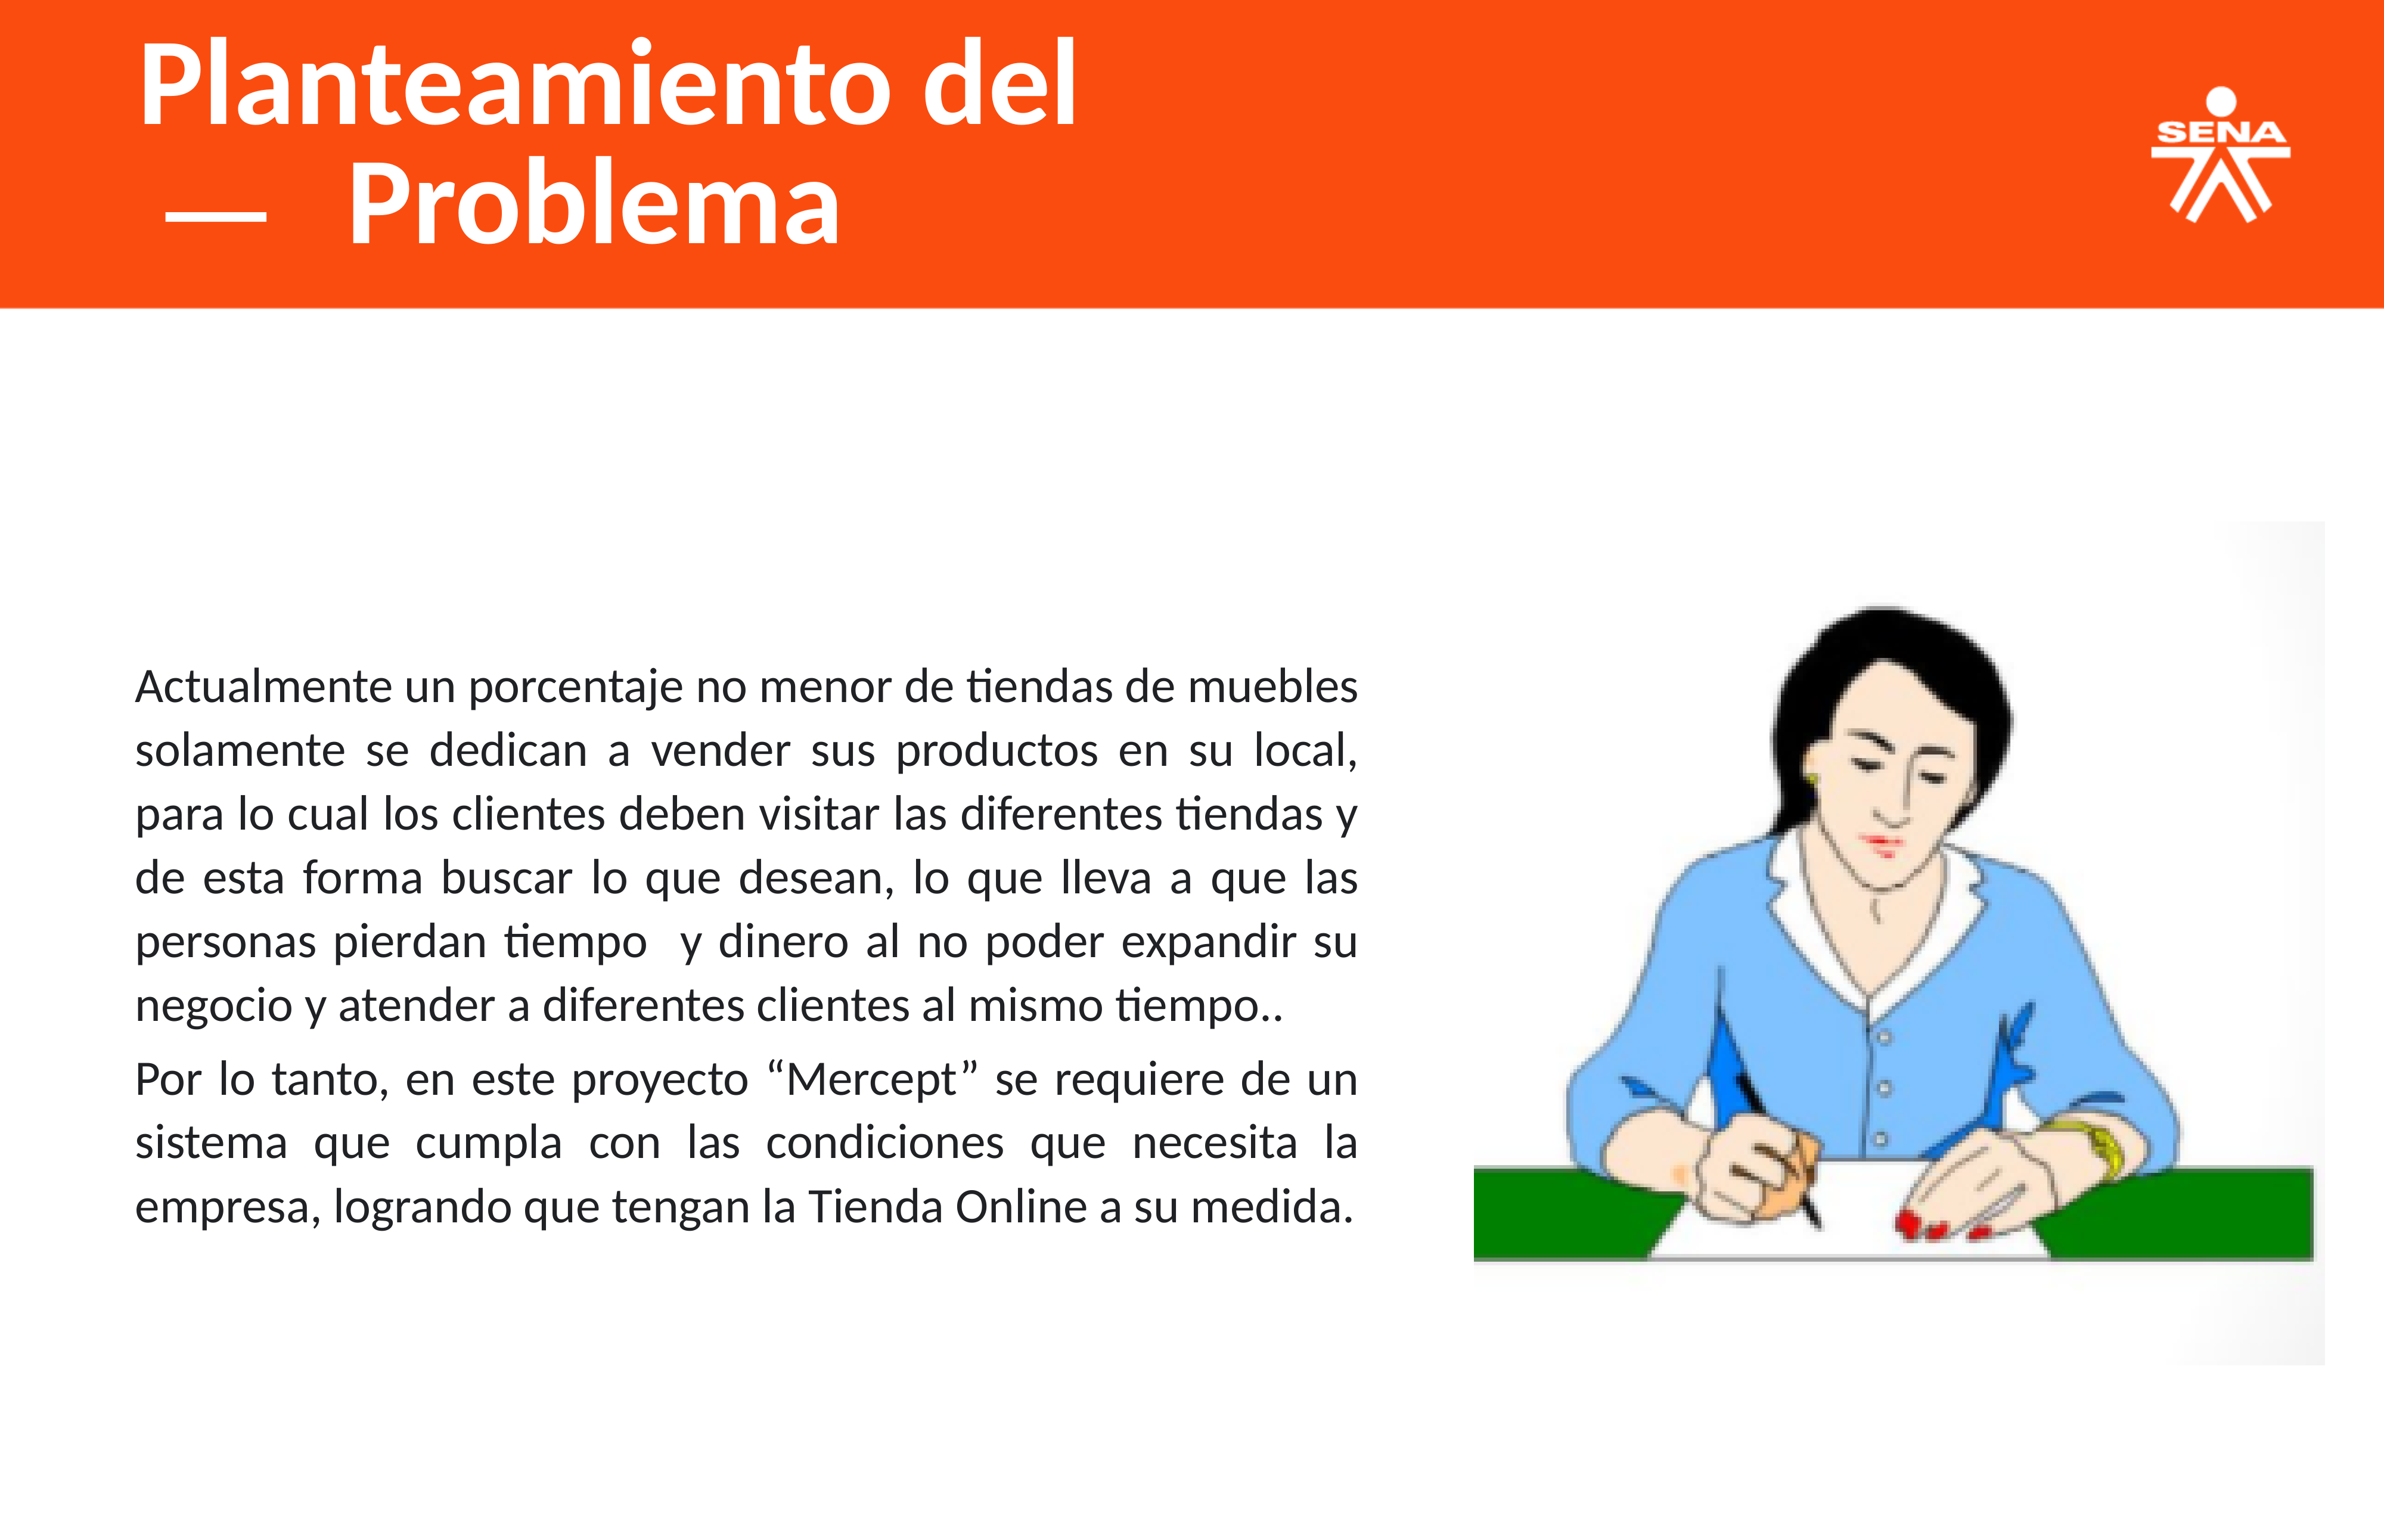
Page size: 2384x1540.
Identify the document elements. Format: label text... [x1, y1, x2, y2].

picture [0, 0, 2384, 1540]
text_box [165, 212, 267, 222]
text_box Planteamiento del Problema [49, 50, 1169, 275]
text_box Actualmente un porcentaje no menor de tiendas de muebles solamente se dedican a vender sus productos en su local, para lo cual los clientes deben visitar las diferentes tiendas y de esta forma buscar lo que desean, lo que lleva a que las personas pierdan tiempo y dinero al no poder expandir su negocio y atender a diferentes clientes al mismo tiempo.. Por lo tanto, en este proyecto “Mercept” se requiere de un sistema que cumpla con las condiciones que necesita la empresa, logrando que tengan la Tienda Online a su medida. [126, 639, 1370, 1241]
